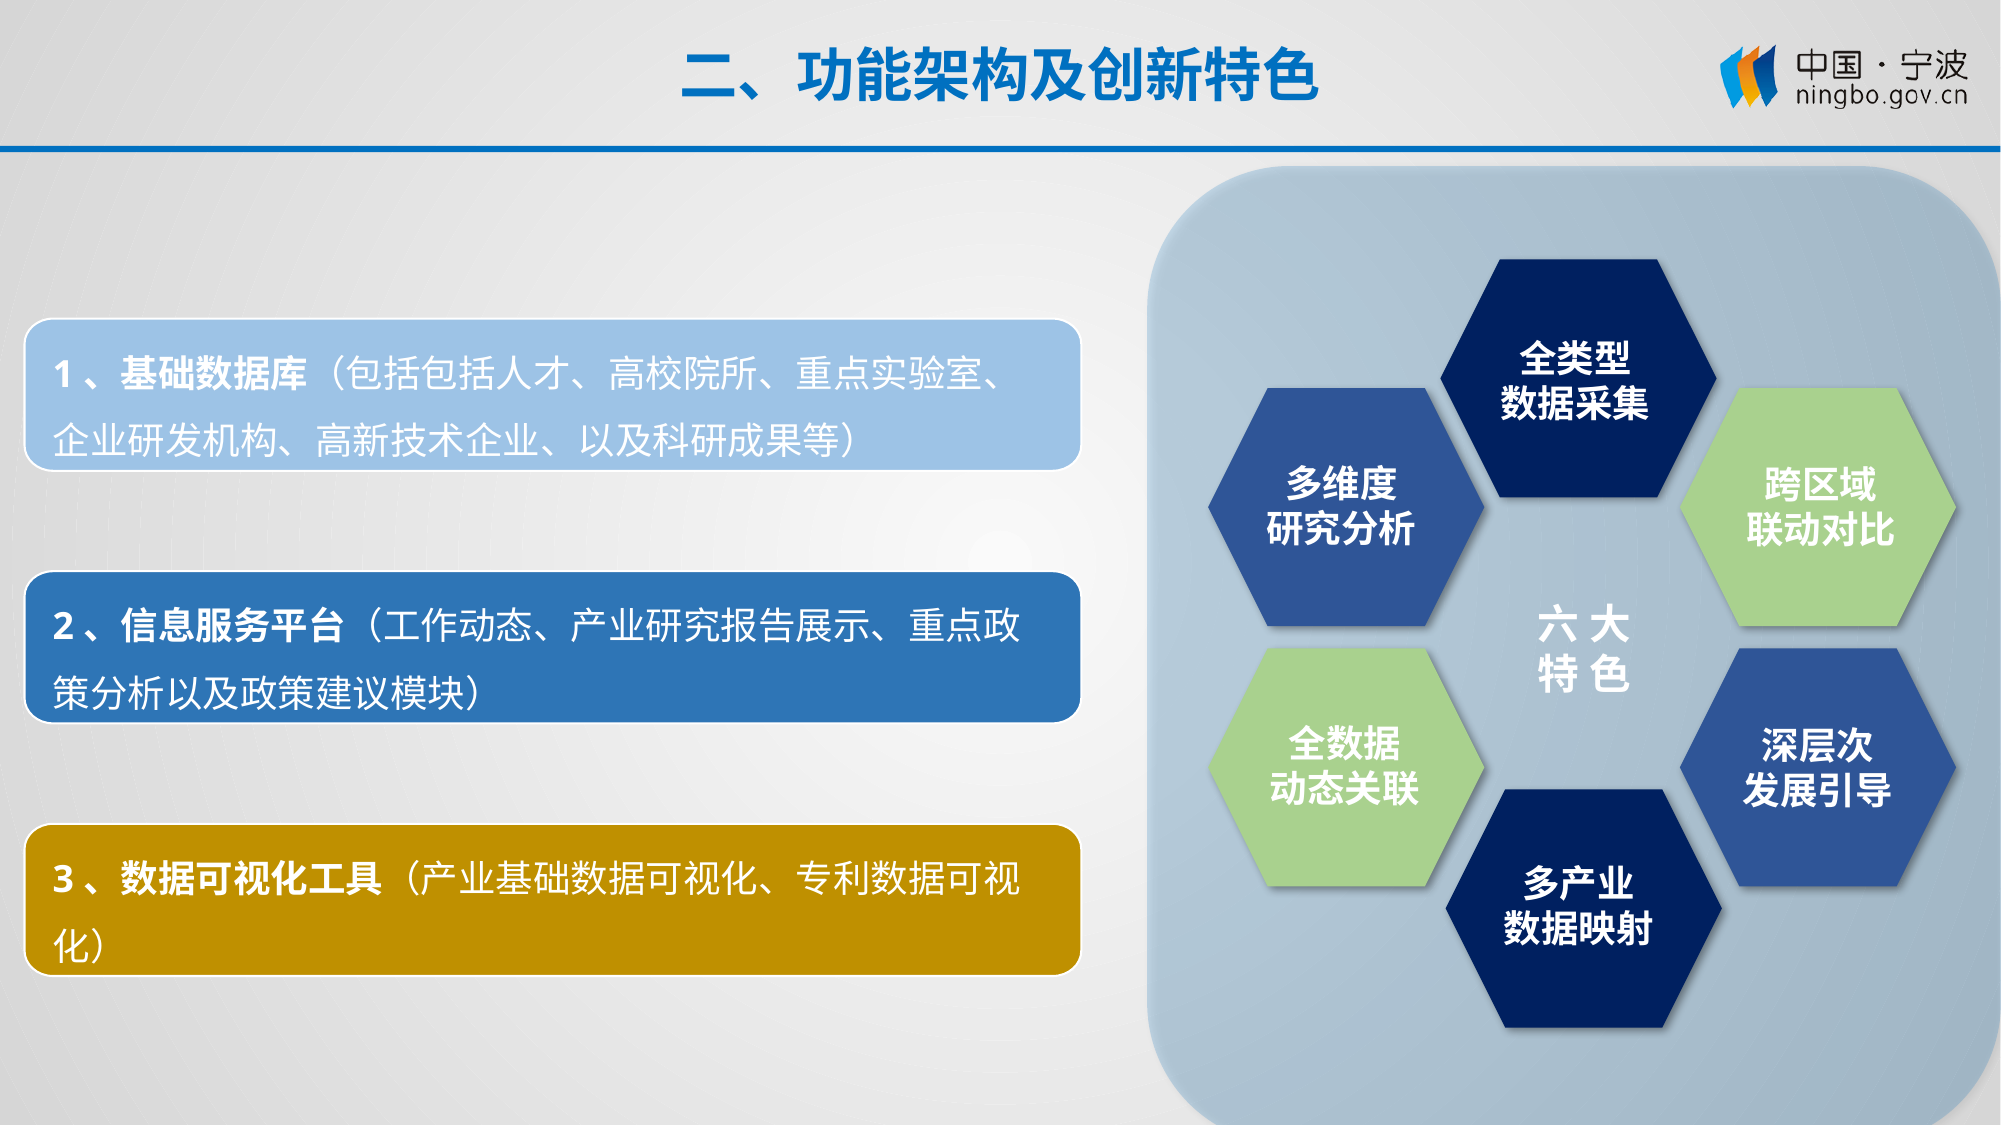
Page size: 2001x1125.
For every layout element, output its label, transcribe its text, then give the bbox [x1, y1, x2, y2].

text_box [24, 318, 1082, 977]
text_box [1208, 259, 1957, 1028]
picture [1720, 44, 1968, 110]
text_box [1146, 164, 2001, 1125]
text_box 二、功能架构及创新特色 [250, 31, 1751, 116]
